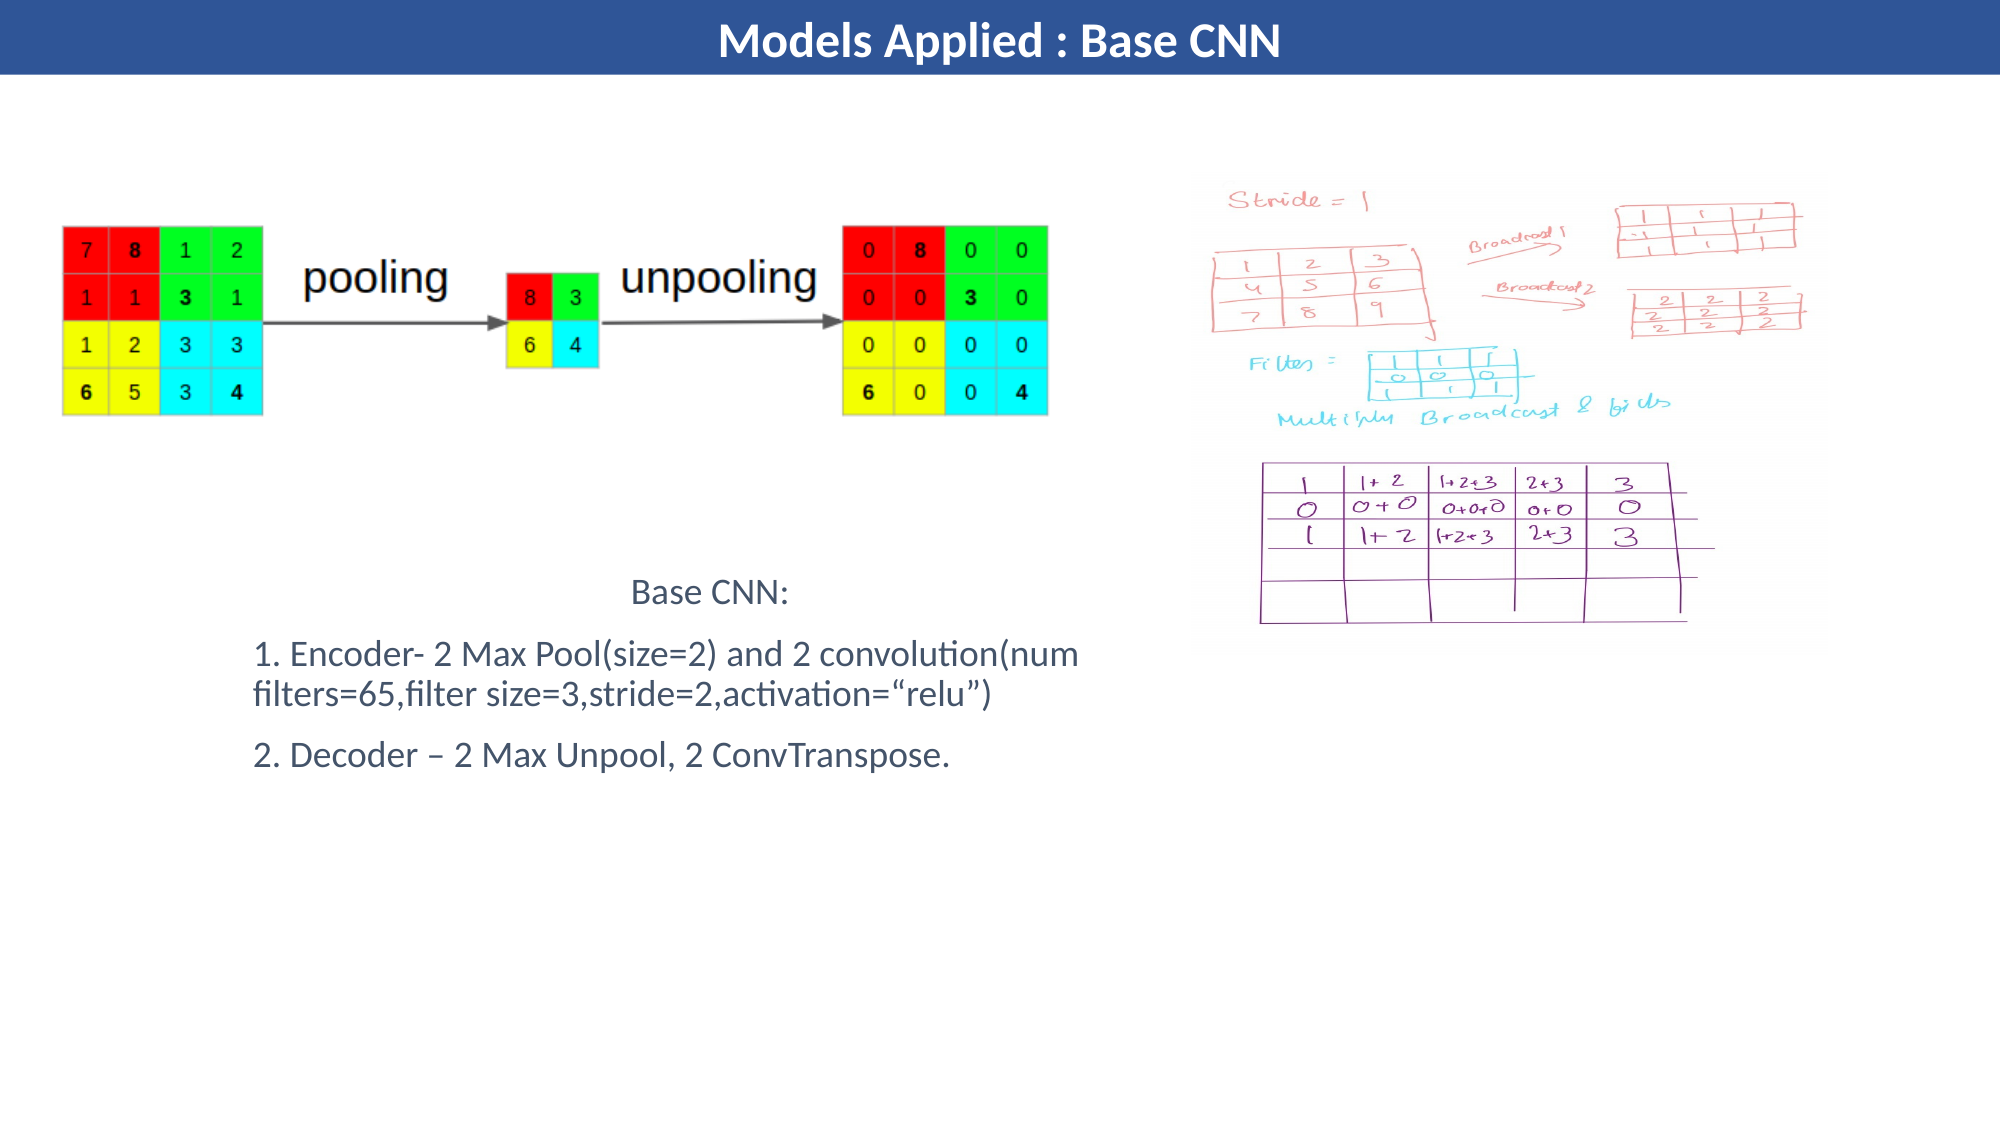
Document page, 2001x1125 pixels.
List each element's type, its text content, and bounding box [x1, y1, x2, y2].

text_box Models Applied : Base CNN [0, 0, 2000, 75]
list Base CNN: 1. Encoder- 2 Max Pool(size=2) and 2 convolution(num filters=65,filter size=3,stride=2,activation=“relu”) 2. Decoder – 2 Max Unpool, 2 ConvTranspose. [237, 564, 1192, 1012]
picture [47, 209, 1062, 429]
picture [1190, 171, 1828, 655]
